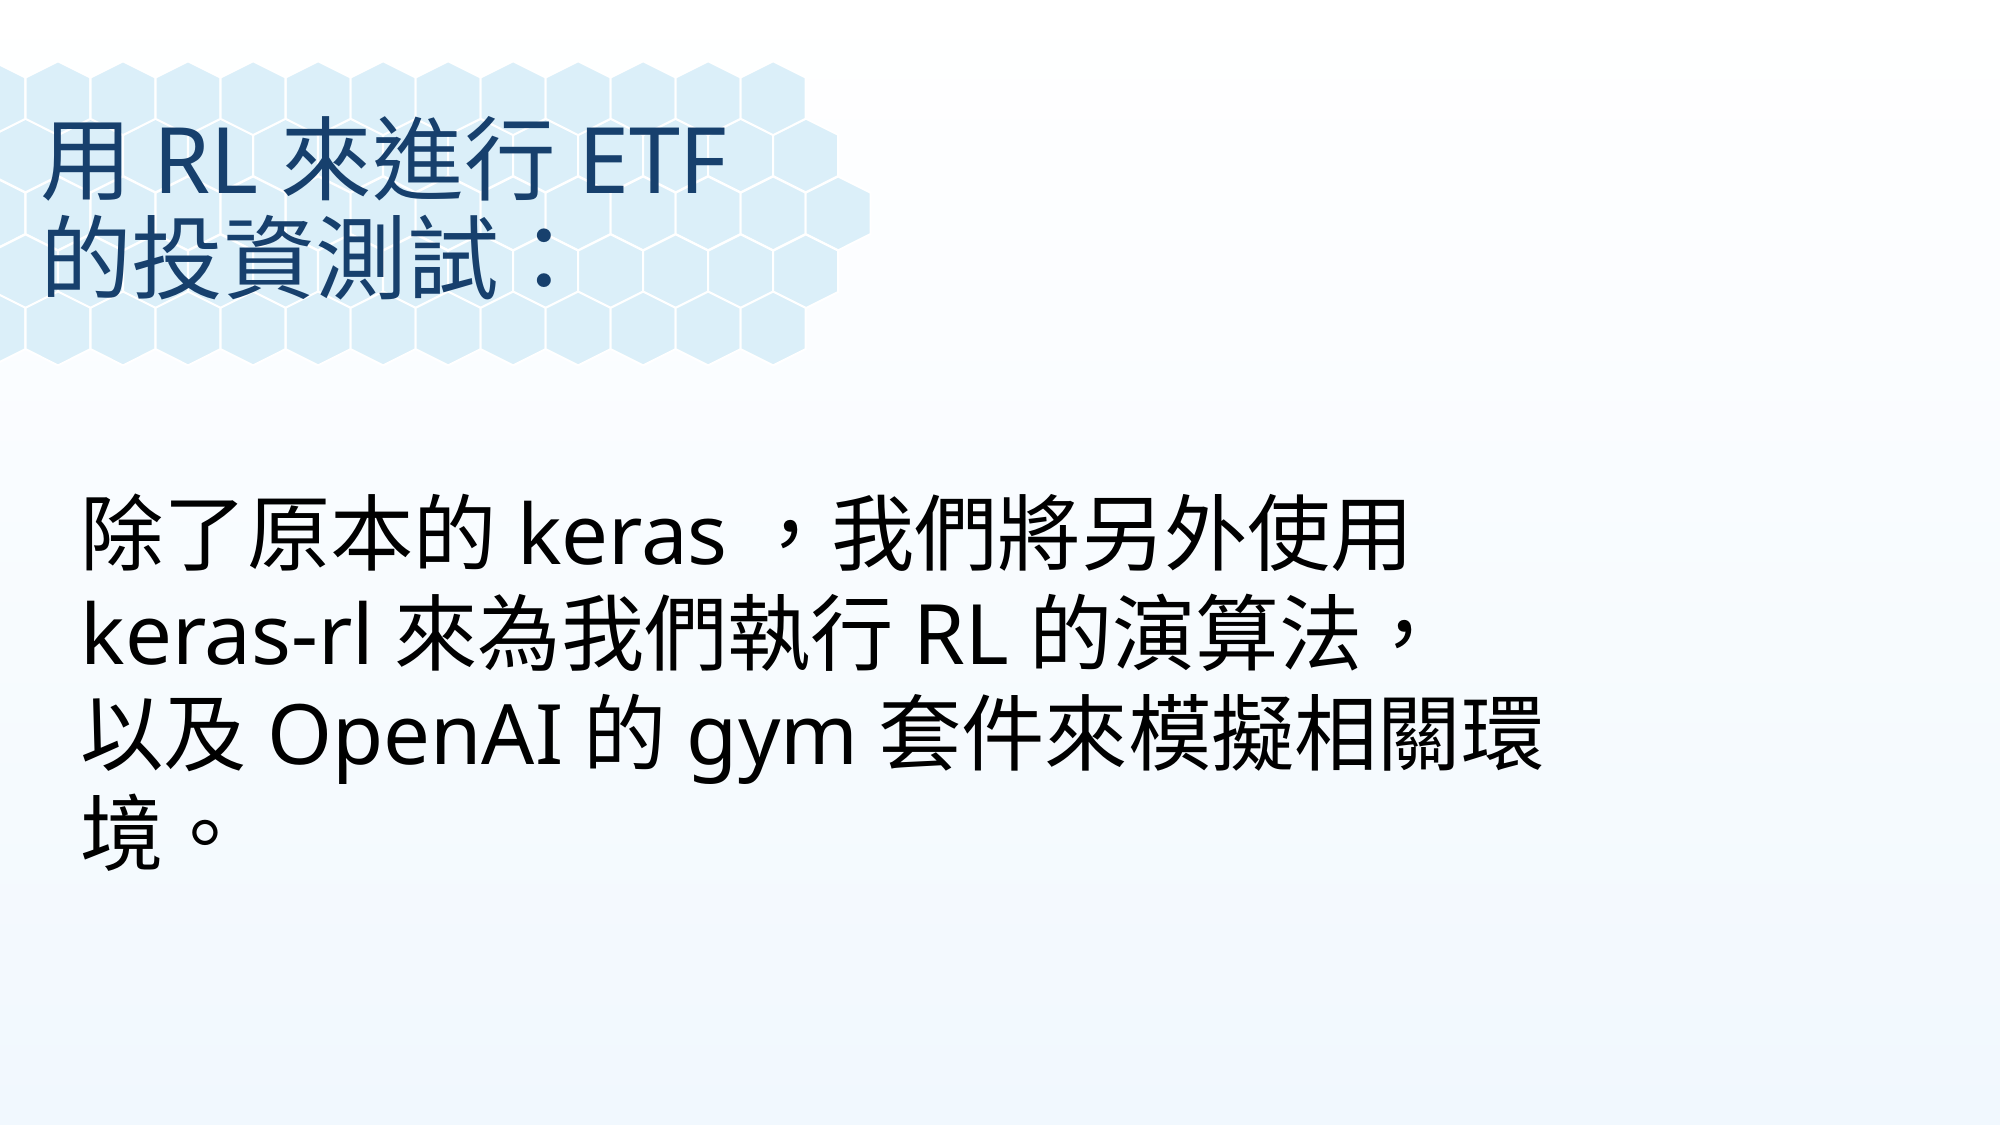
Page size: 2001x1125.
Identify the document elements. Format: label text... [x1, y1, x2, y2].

text_box 除了原本的keras，我們將另外使用keras-rl來為我們執行RL的演算法， 以及OpenAI的gym套件來模擬相關環境。 [66, 474, 1611, 889]
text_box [0, 61, 871, 366]
